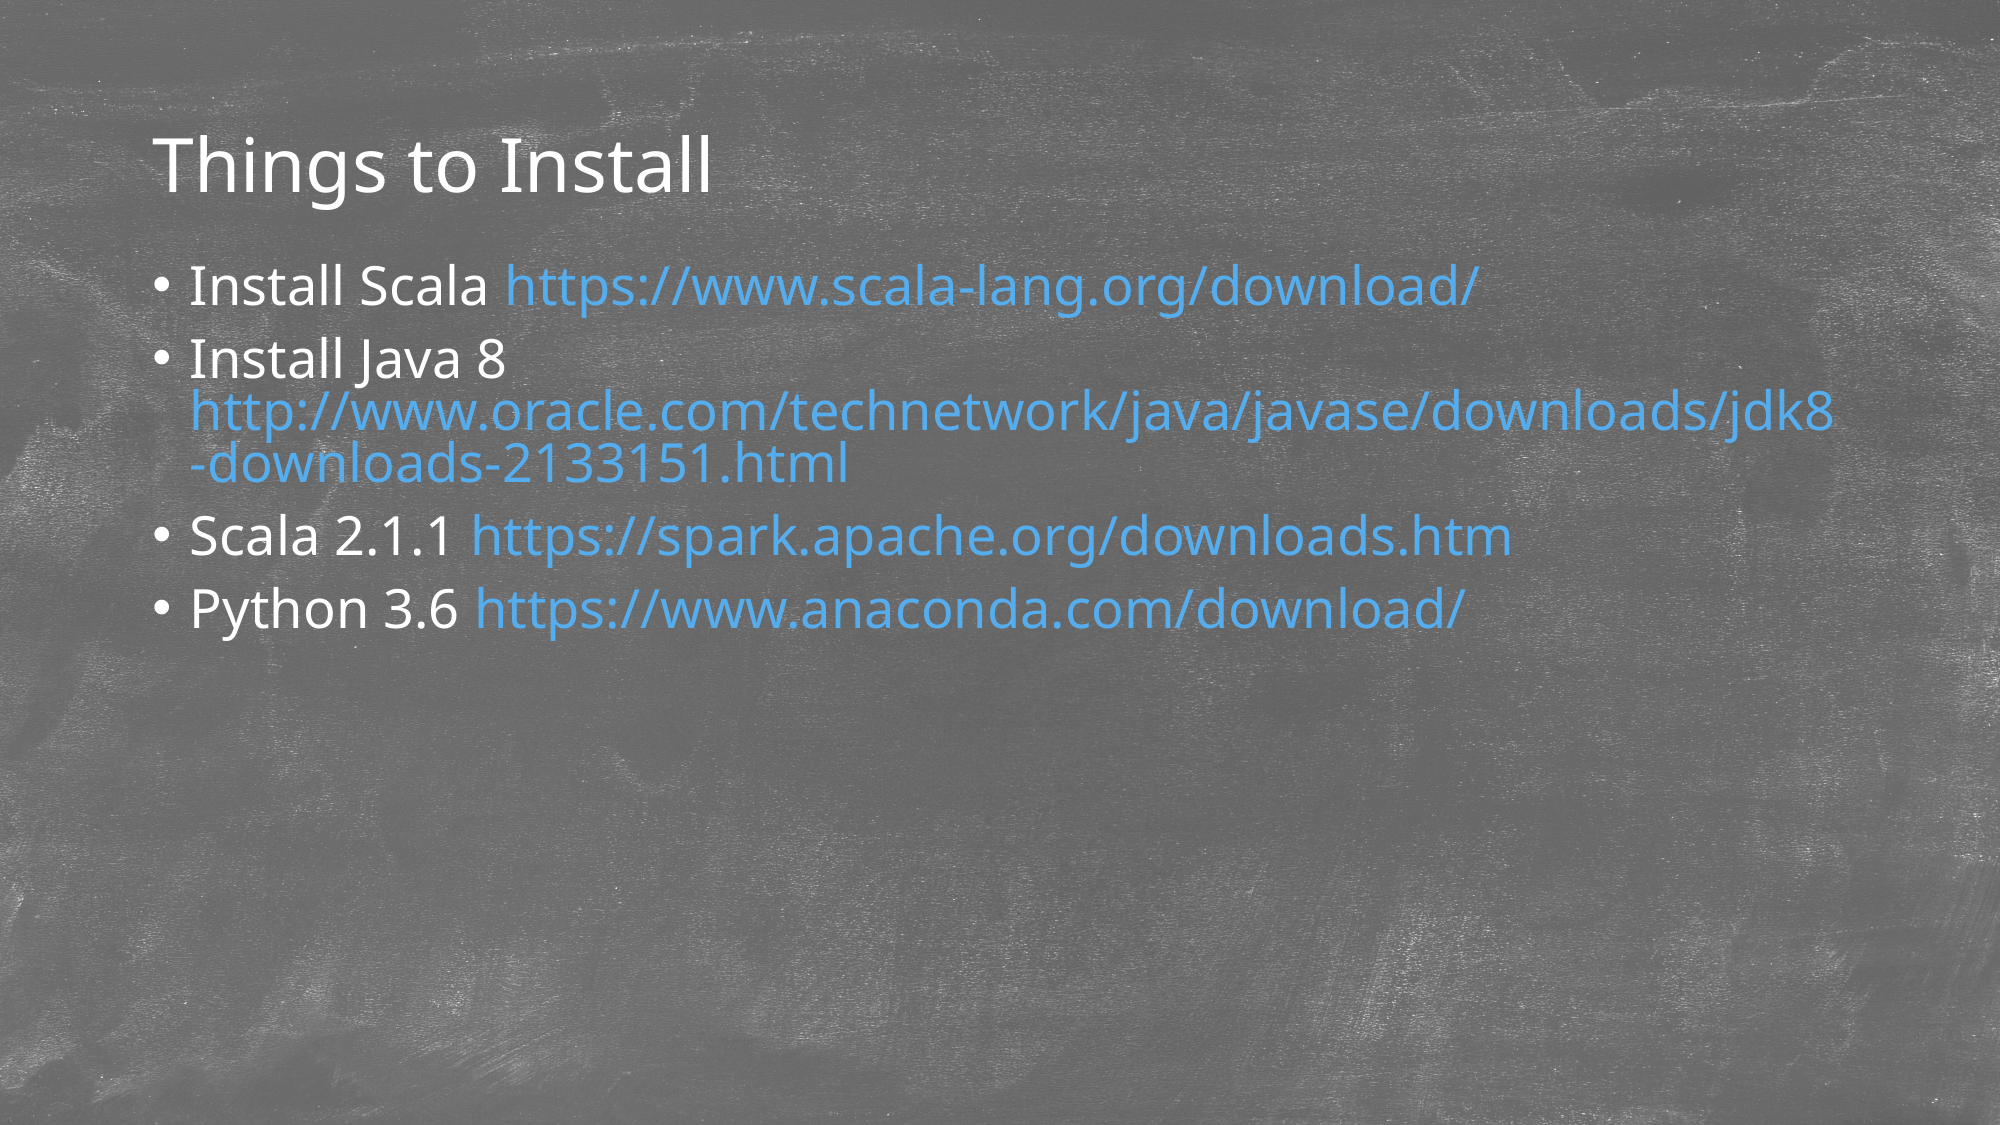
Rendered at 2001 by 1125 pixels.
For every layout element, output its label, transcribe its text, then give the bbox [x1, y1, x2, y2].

title Things to Install [137, 59, 1863, 256]
list Install Scala https://www.scala-lang.org/download/ Install Java 8 http://www.oracle.com/technetwork/java/javase/downloads/jdk8-downloads-2133151.html Scala 2.1.1 https://spark.apache.org/downloads.htm Python 3.6 https://www.anaconda.com/download/ [137, 256, 1863, 1080]
